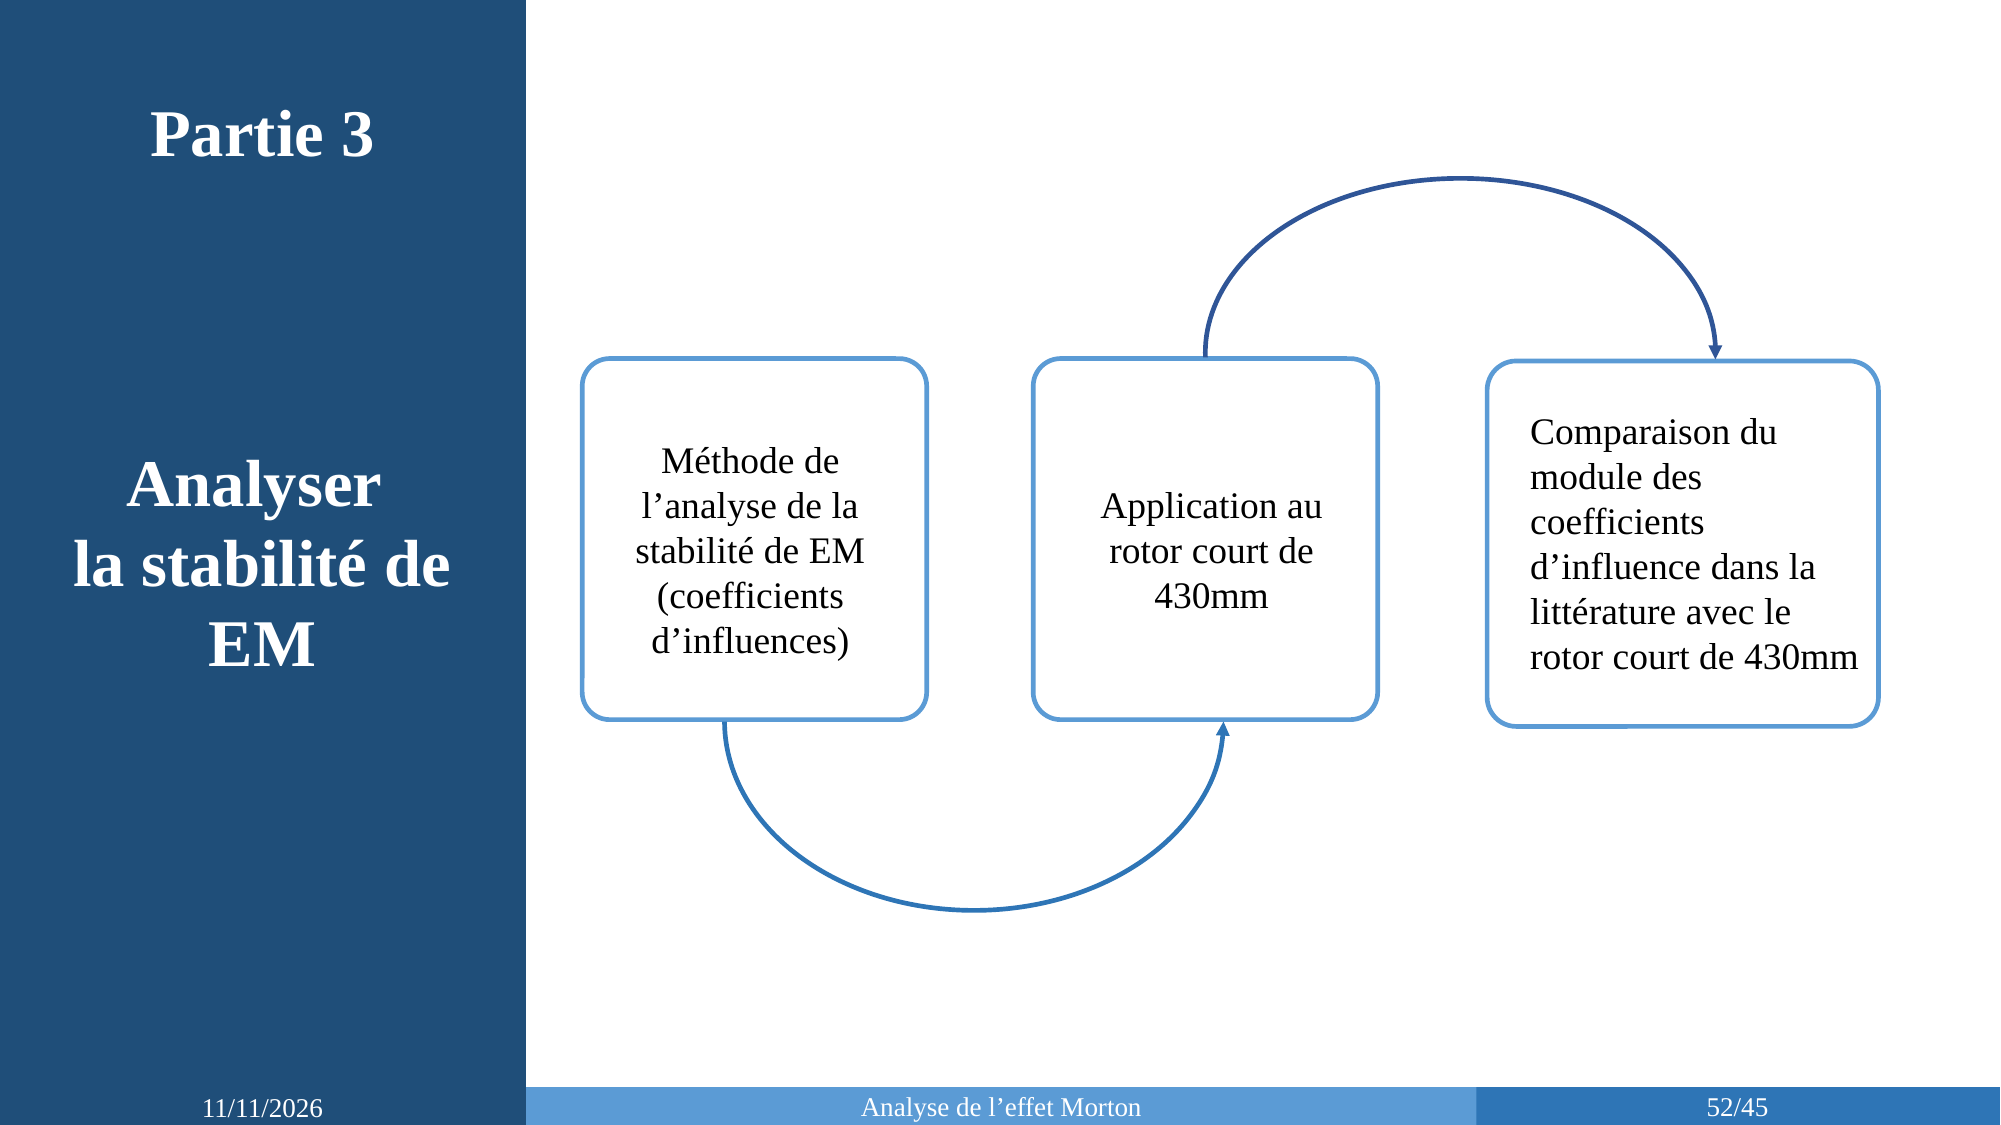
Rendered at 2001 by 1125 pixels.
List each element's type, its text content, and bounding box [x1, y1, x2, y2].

text_box [0, 0, 526, 1125]
text_box Partie 3 [135, 82, 390, 178]
slide_number 52/45 [1477, 1087, 2000, 1125]
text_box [582, 178, 1879, 911]
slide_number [0, 1087, 525, 1125]
text_box Analyser la stabilité de EM [10, 432, 515, 688]
footer Analyse de l’effet Morton [526, 1087, 1477, 1125]
